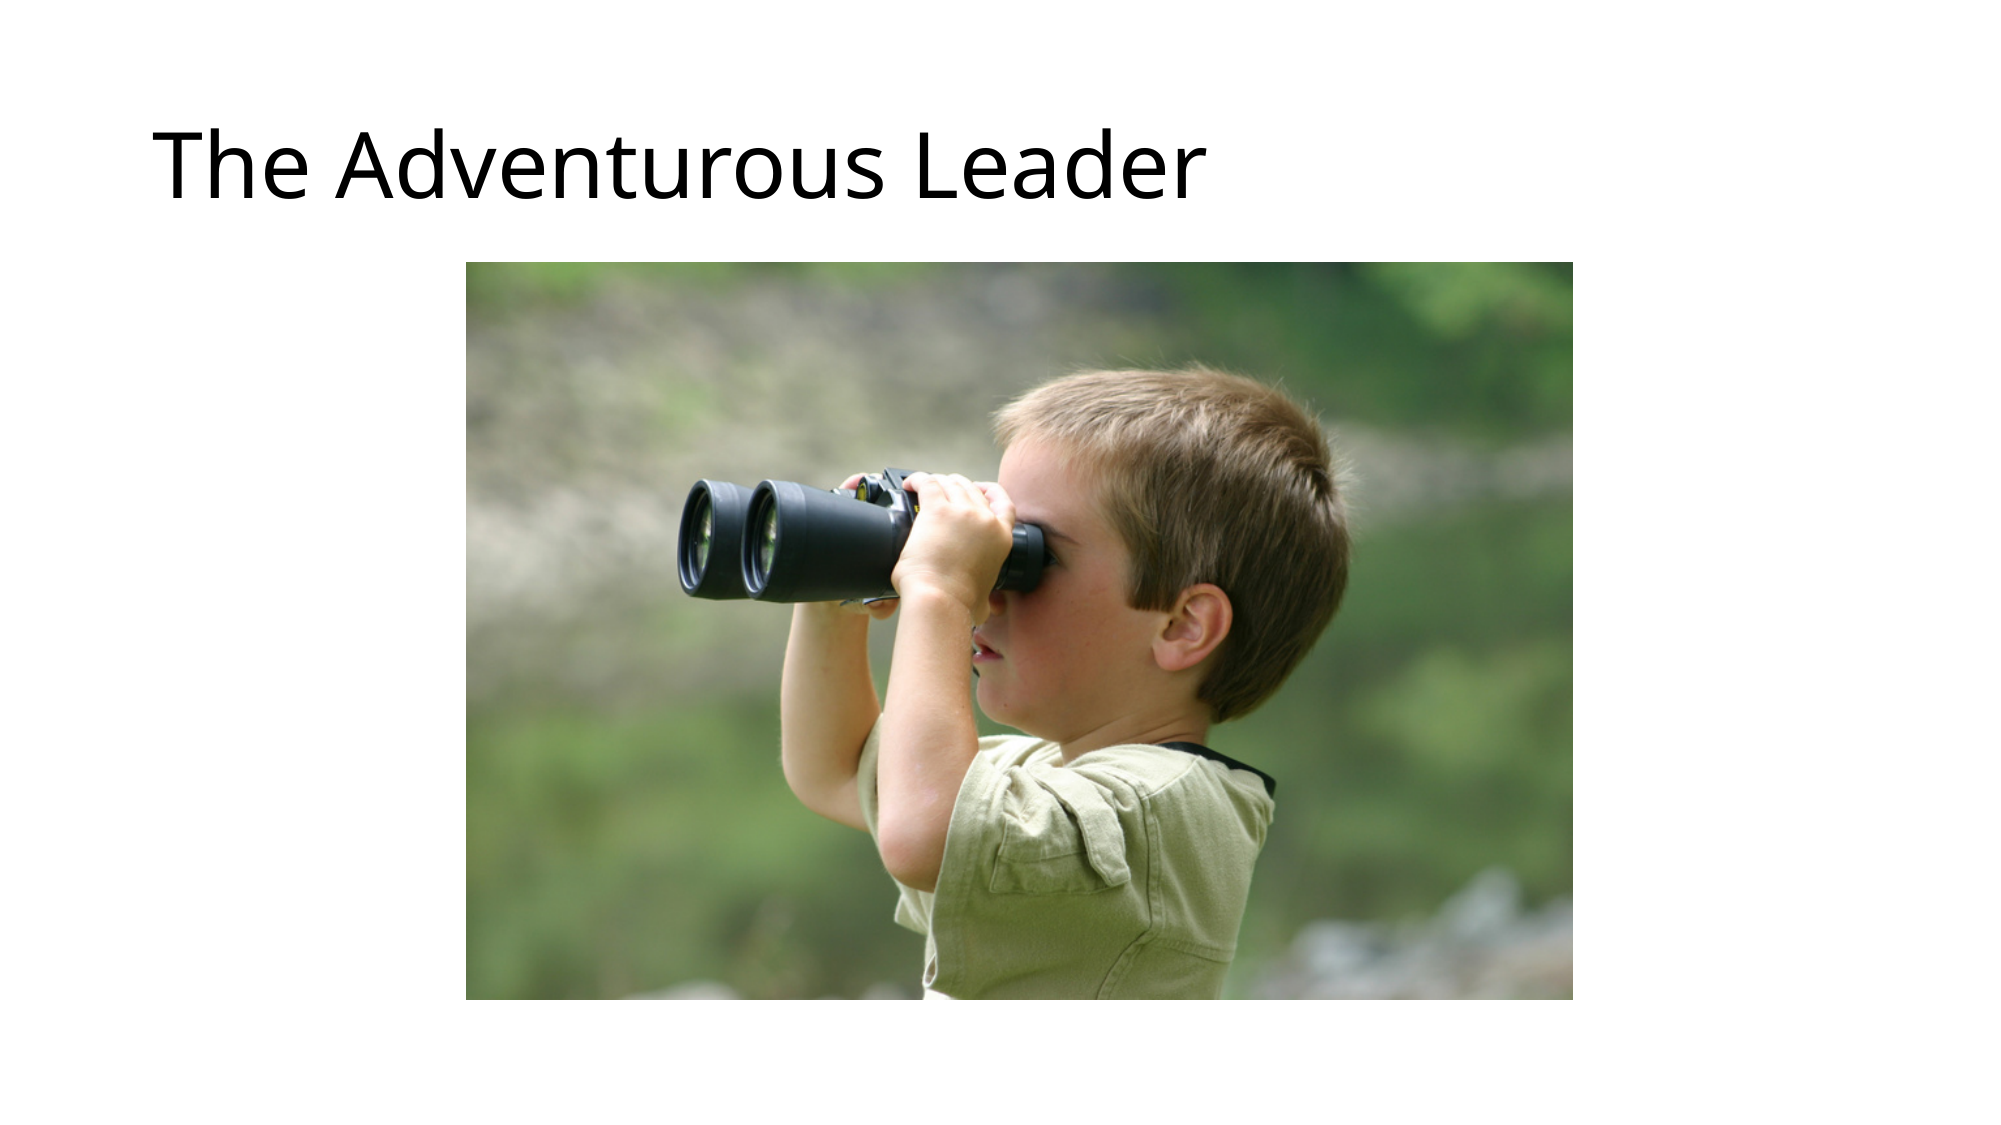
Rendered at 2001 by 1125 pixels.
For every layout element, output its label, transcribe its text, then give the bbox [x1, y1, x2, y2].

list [466, 262, 1573, 1000]
title The Adventurous Leader [137, 59, 1863, 278]
